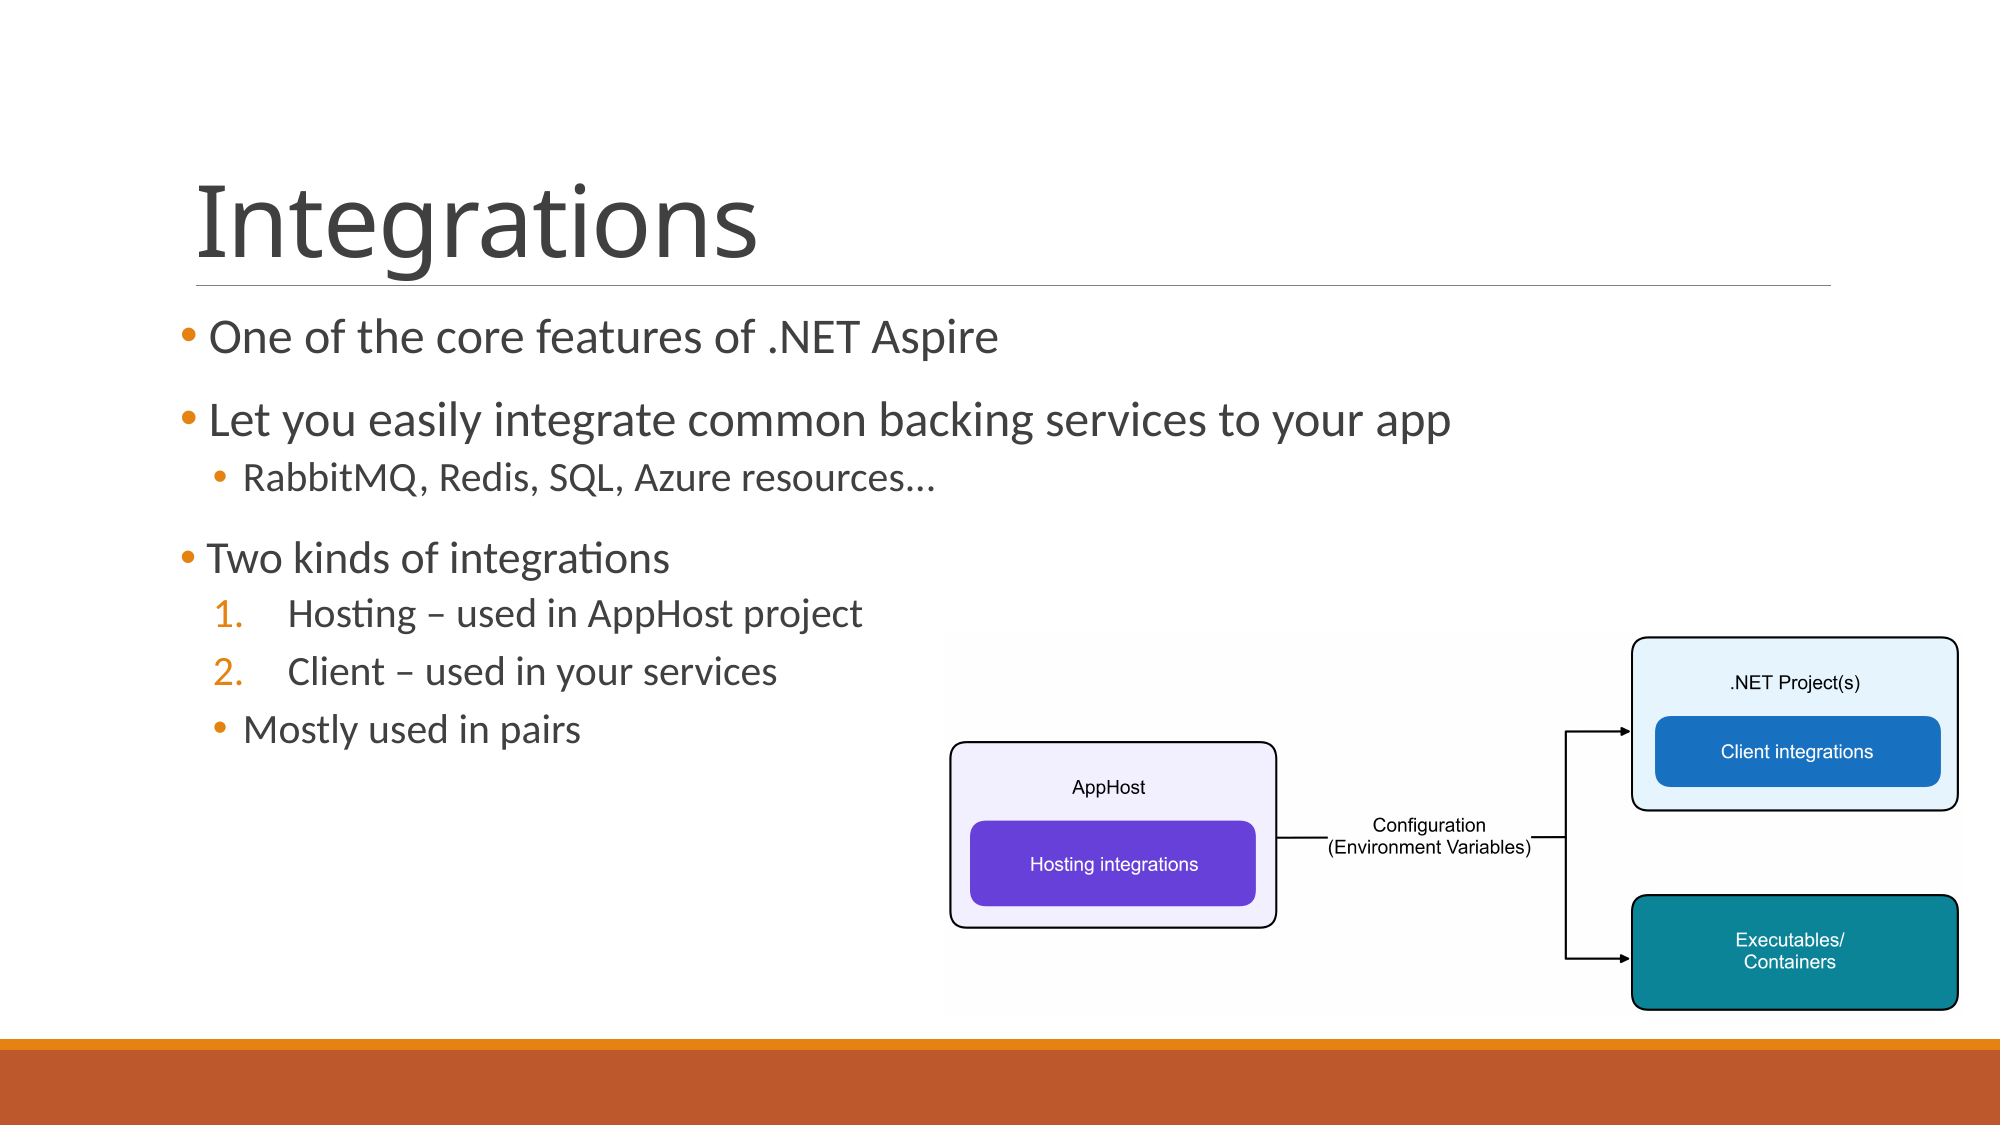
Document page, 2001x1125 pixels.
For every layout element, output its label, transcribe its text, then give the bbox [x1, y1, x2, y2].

title Integrations [180, 47, 1830, 285]
picture [944, 632, 1964, 1016]
list One of the core features of .NET Aspire Let you easily integrate common backing services to your app RabbitMQ, Redis, SQL, Azure resources... Two kinds of integrations Hosting – used in AppHost project Client – used in your services Mostly used in pairs [180, 302, 1830, 963]
